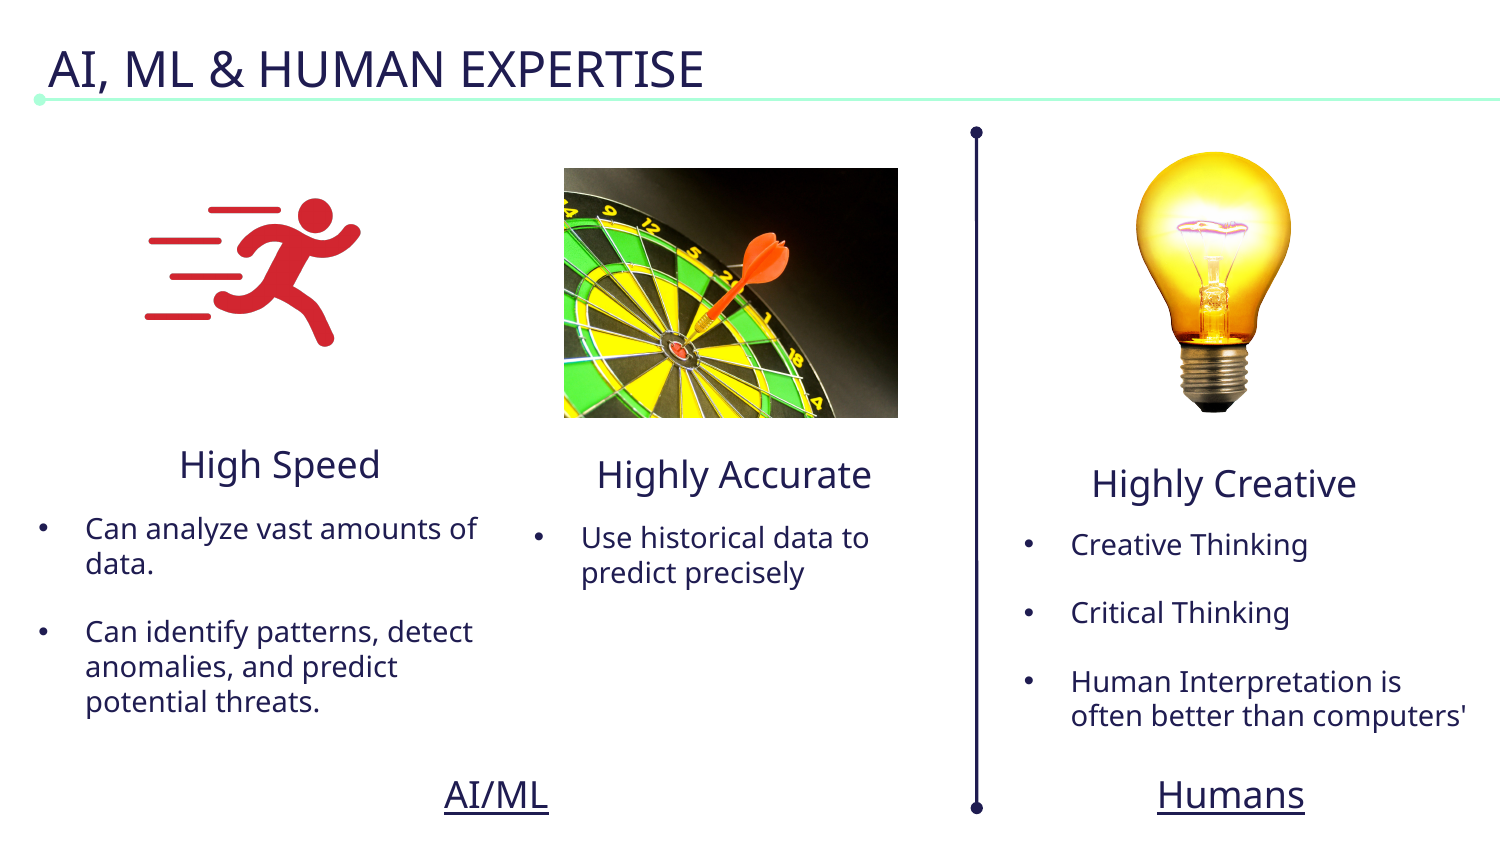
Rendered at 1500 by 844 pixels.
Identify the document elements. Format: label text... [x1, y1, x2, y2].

text_box Creative Thinking Critical Thinking Human Interpretation is often better than computers' [1008, 511, 1492, 772]
title High Speed [64, 412, 496, 501]
title Highly Accurate [518, 422, 951, 512]
picture [564, 167, 899, 418]
title AI, ML & HUMAN EXPERTISE [33, 22, 1032, 111]
list Can analyze vast amounts of data. Can identify patterns, detect anomalies, and predict potential threats. [23, 495, 527, 760]
picture [1110, 147, 1317, 417]
list Use historical data to predict precisely [527, 512, 951, 693]
text_box AI/ML [280, 743, 712, 832]
text_box Highly Creative [1008, 430, 1440, 520]
text_box Humans [1015, 743, 1447, 832]
picture [129, 149, 375, 395]
